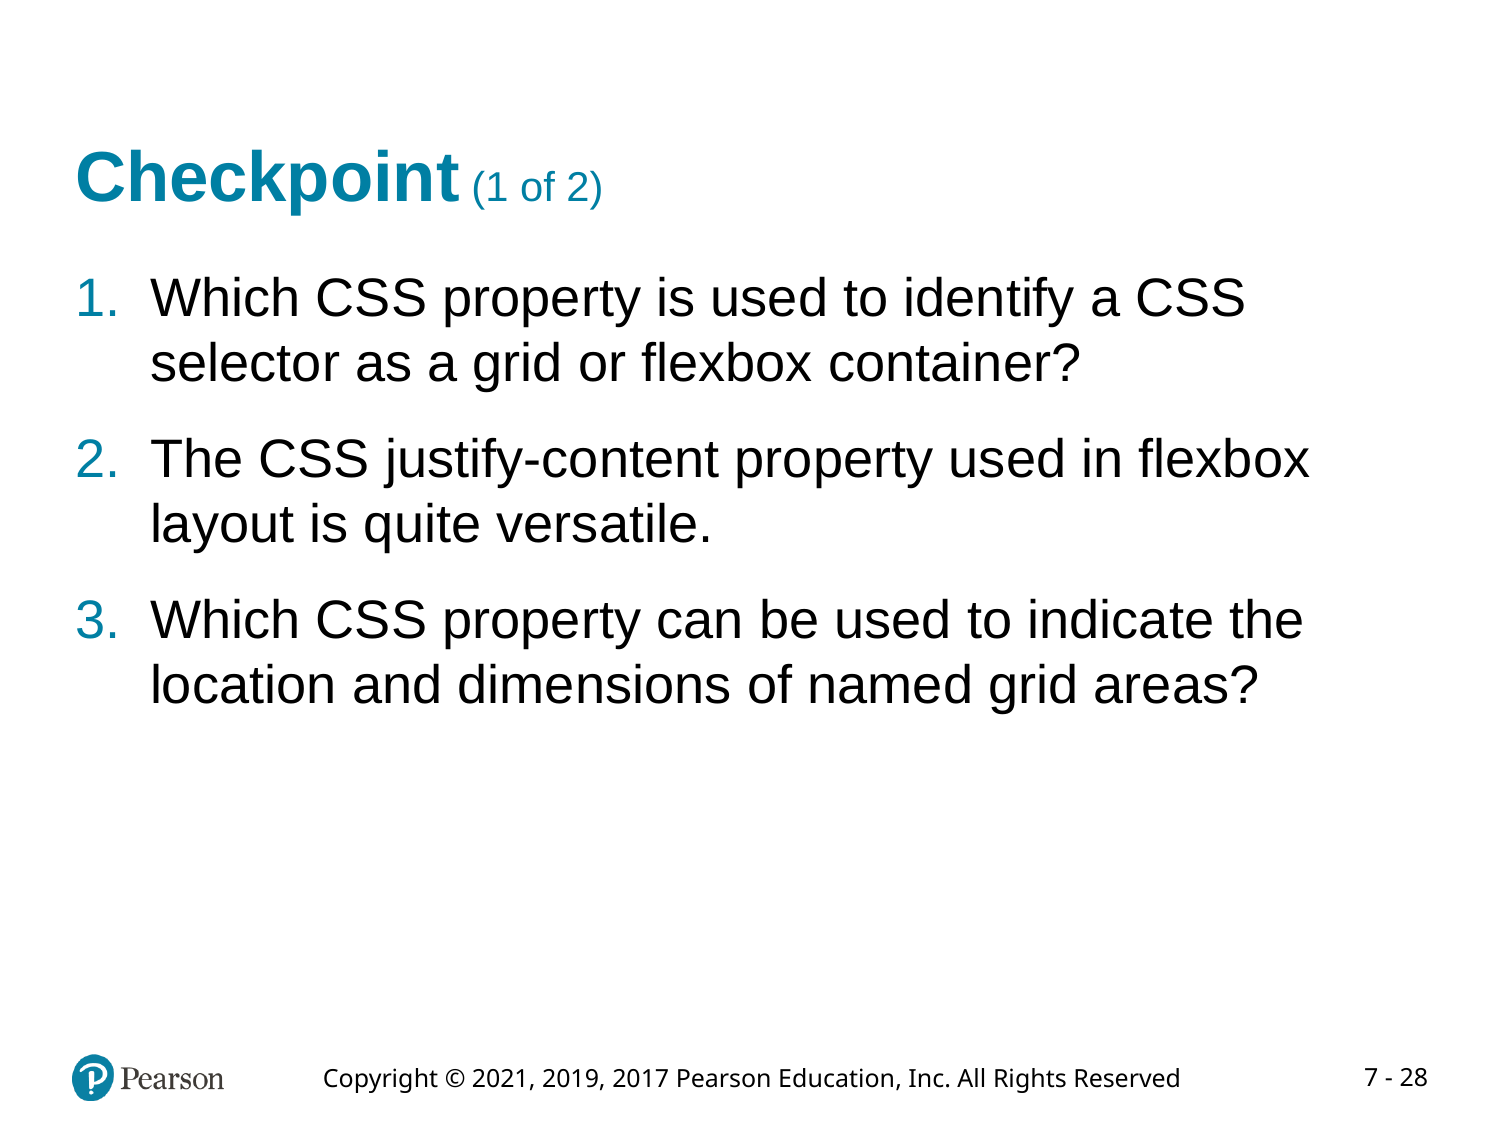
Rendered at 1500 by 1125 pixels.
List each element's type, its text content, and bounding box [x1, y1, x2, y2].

title Checkpoint (1 of 2) [75, 35, 1425, 216]
picture [72, 1087, 83, 1101]
picture [99, 1054, 224, 1101]
picture [81, 1064, 107, 1089]
list Which CSS property is used to identify a CSS selector as a grid or flexbox container? The CSS justify-content property used in flexbox layout is quite versatile. Which CSS property can be used to indicate the location and dimensions of named grid areas? [75, 262, 1425, 1050]
picture [72, 1054, 89, 1072]
